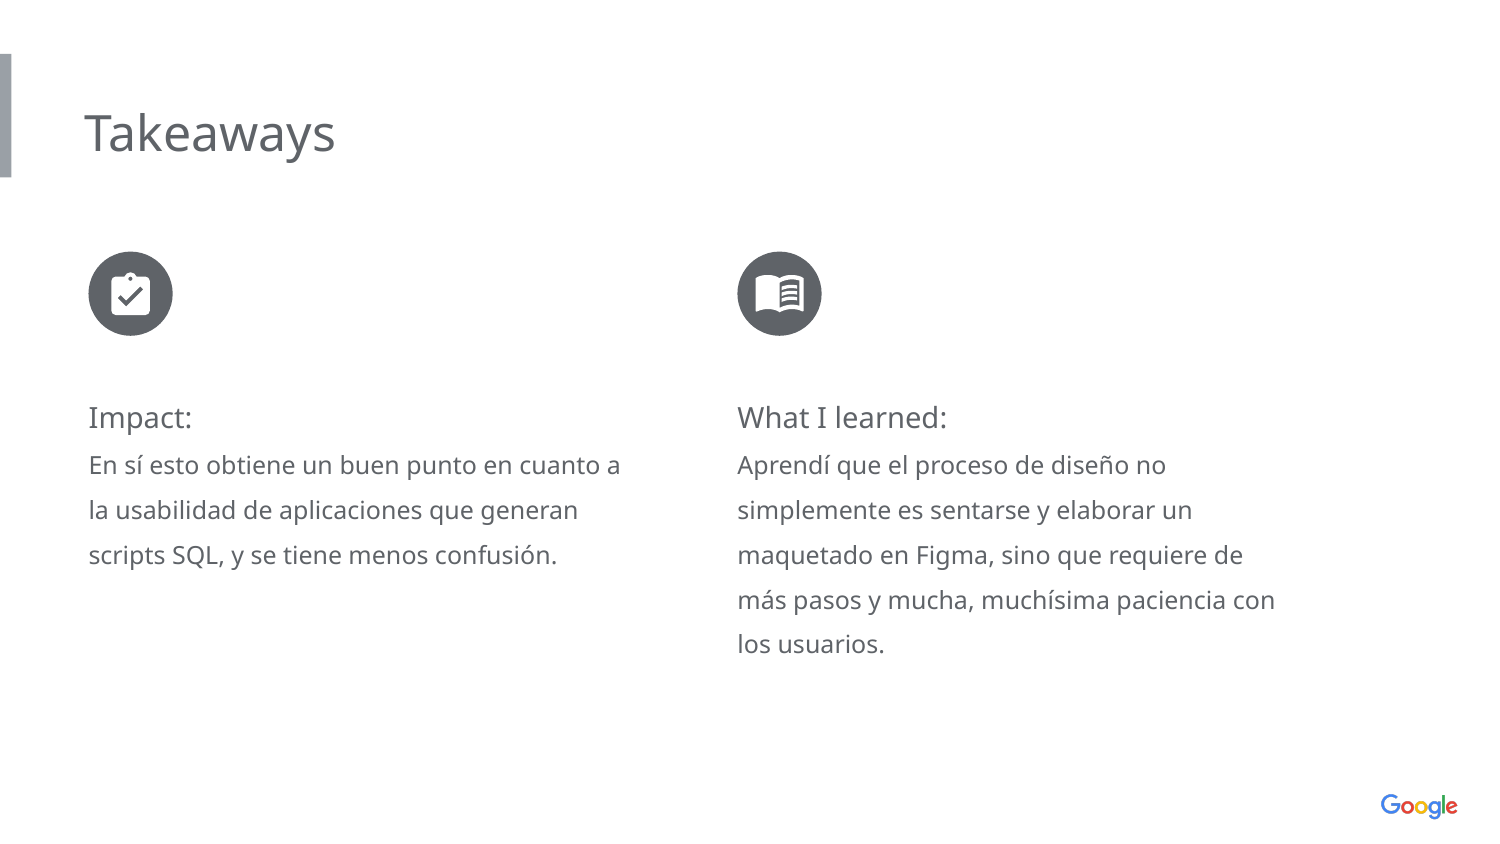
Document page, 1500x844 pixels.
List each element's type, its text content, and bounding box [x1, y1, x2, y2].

text_box [737, 251, 822, 336]
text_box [755, 274, 804, 313]
text_box [111, 272, 150, 316]
text_box [88, 251, 173, 336]
text_box What I learned: Aprendí que el proceso de diseño no simplemente es sentarse y elaborar un maquetado en Figma, sino que requiere de más pasos y mucha, muchísima paciencia con los usuarios. [737, 367, 1303, 674]
text_box Takeaways [84, 85, 894, 176]
text_box Impact: En sí esto obtiene un buen punto en cuanto a la usabilidad de aplicaciones que generan scripts SQL, y se tiene menos confusión. [88, 367, 654, 585]
picture [1381, 794, 1458, 820]
